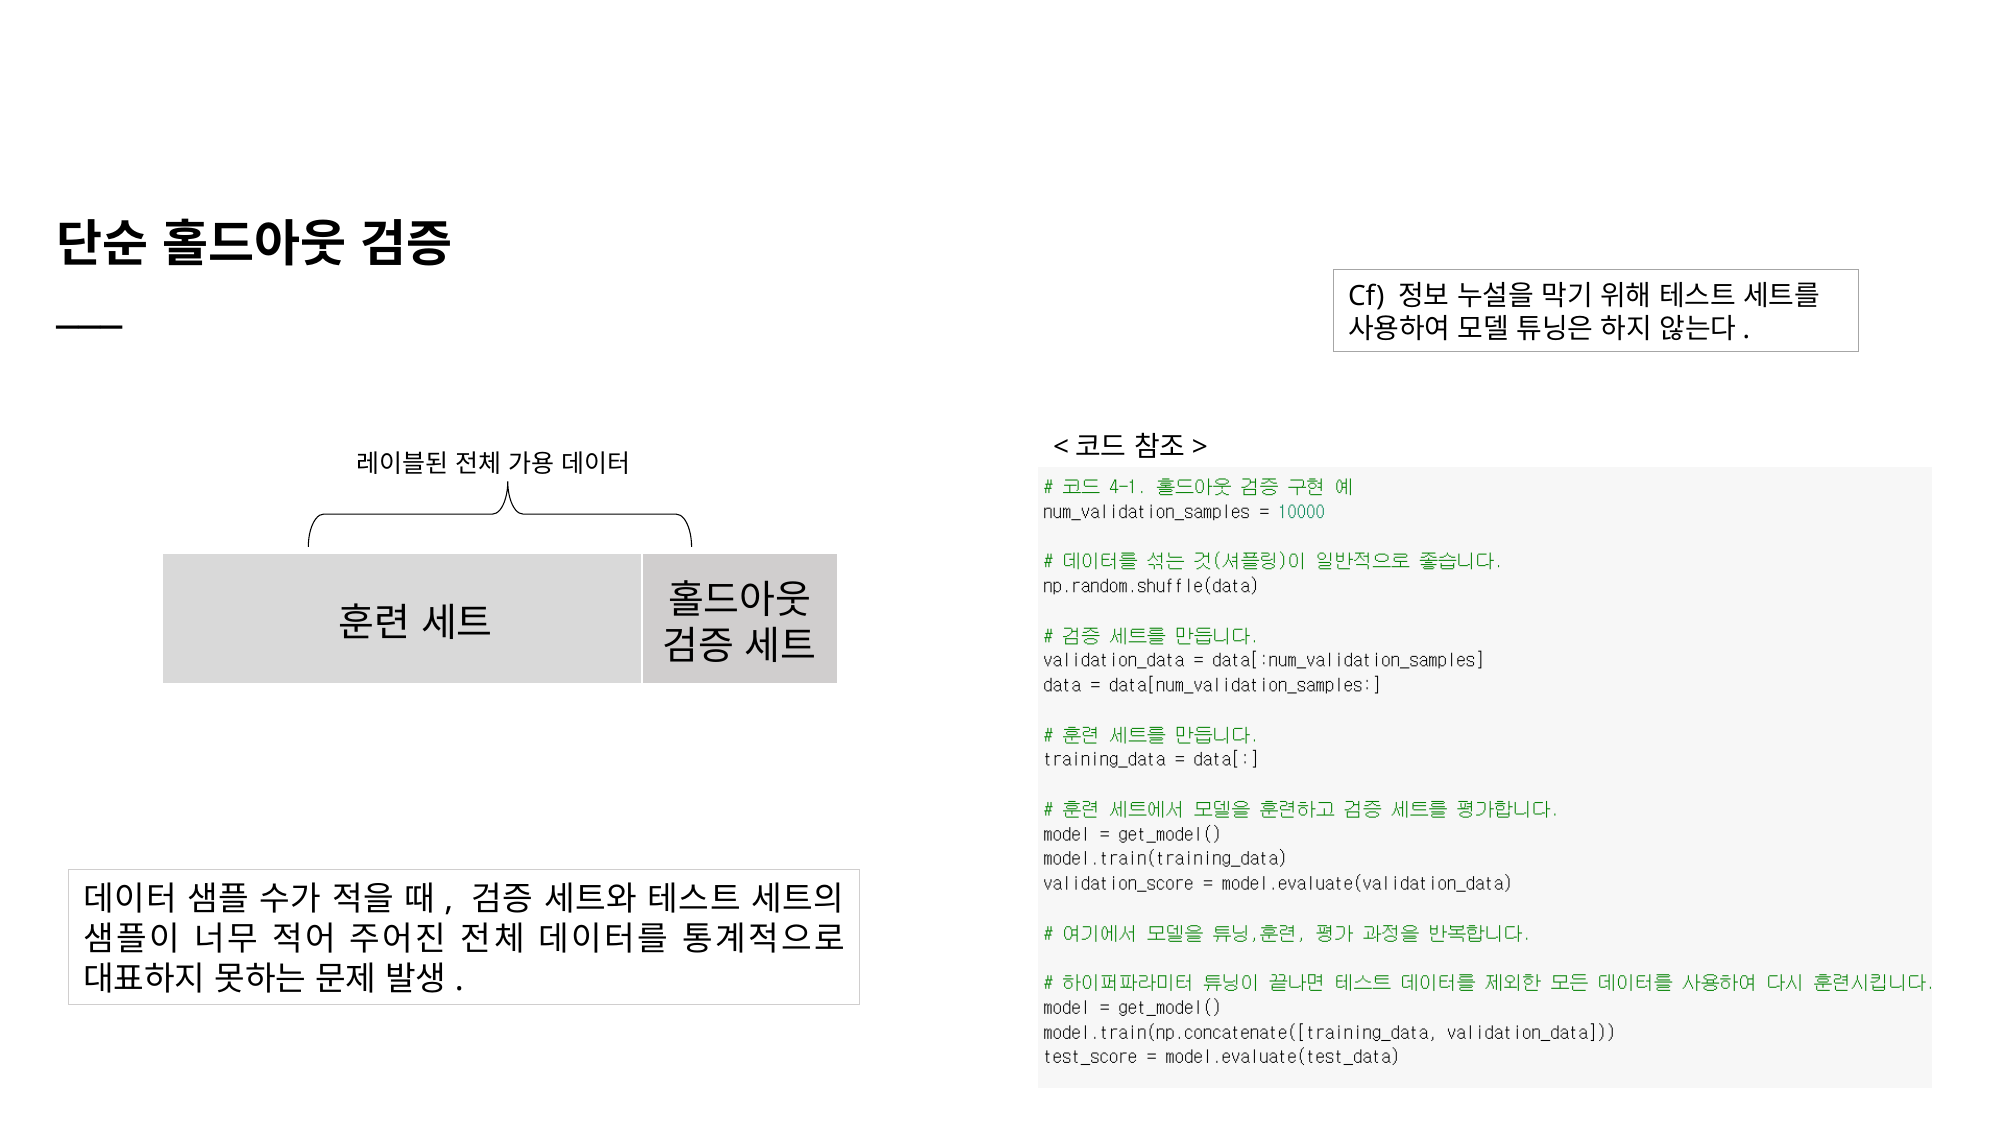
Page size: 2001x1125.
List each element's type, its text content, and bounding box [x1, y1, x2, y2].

table_header [163, 554, 641, 683]
text_box 레이블된 전체 가용 데이터 [341, 440, 930, 486]
picture [1038, 467, 1932, 1088]
text_box 홀드아웃 검증 세트 [604, 567, 875, 675]
text_box 훈련 세트 [315, 590, 516, 652]
text_box 단순 홀드아웃 검증 ___ [41, 204, 617, 339]
table_header [643, 675, 837, 683]
text_box <코드 참조> [1038, 420, 1292, 467]
text_box [307, 486, 693, 547]
table_header [643, 554, 837, 567]
text_box 데이터 샘플 수가 적을 때, 검증 세트와 테스트 세트의 샘플이 너무 적어 주어진 전체 데이터를 통계적으로 대표하지 못하는 문제 발생. [68, 869, 860, 1005]
text_box Cf) 정보 누설을 막기 위해 테스트 세트를 사용하여 모델 튜닝은 하지 않는다. [1333, 269, 1859, 352]
